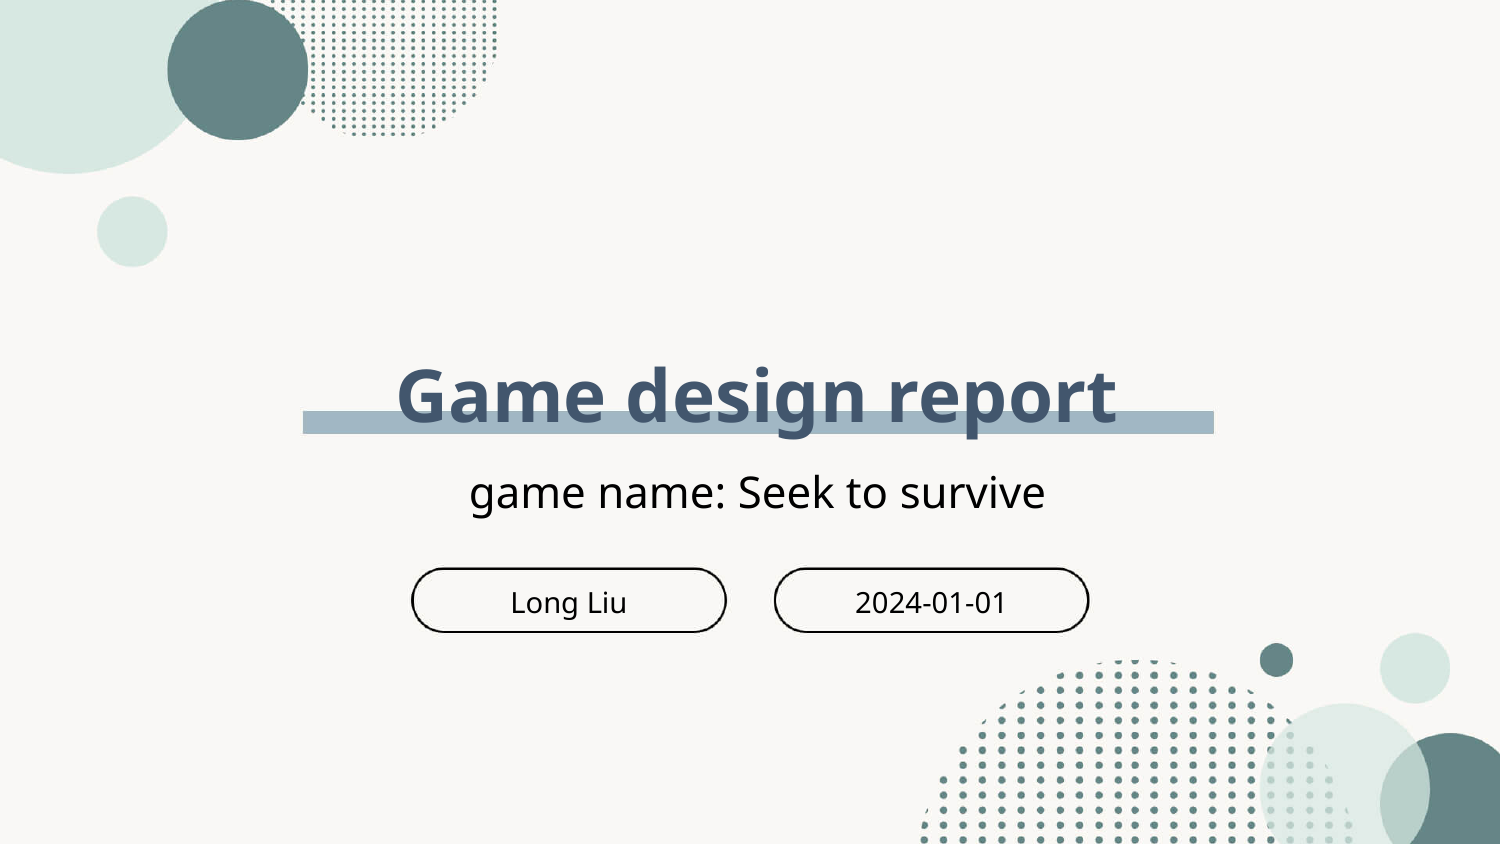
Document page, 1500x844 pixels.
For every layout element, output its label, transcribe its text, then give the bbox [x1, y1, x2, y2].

text_box Game design report [202, 318, 1312, 445]
text_box game name: Seek to survive [380, 456, 1136, 527]
text_box 2024-01-01 [792, 579, 1071, 625]
text_box Long Liu [430, 579, 708, 625]
picture [0, 0, 1500, 844]
